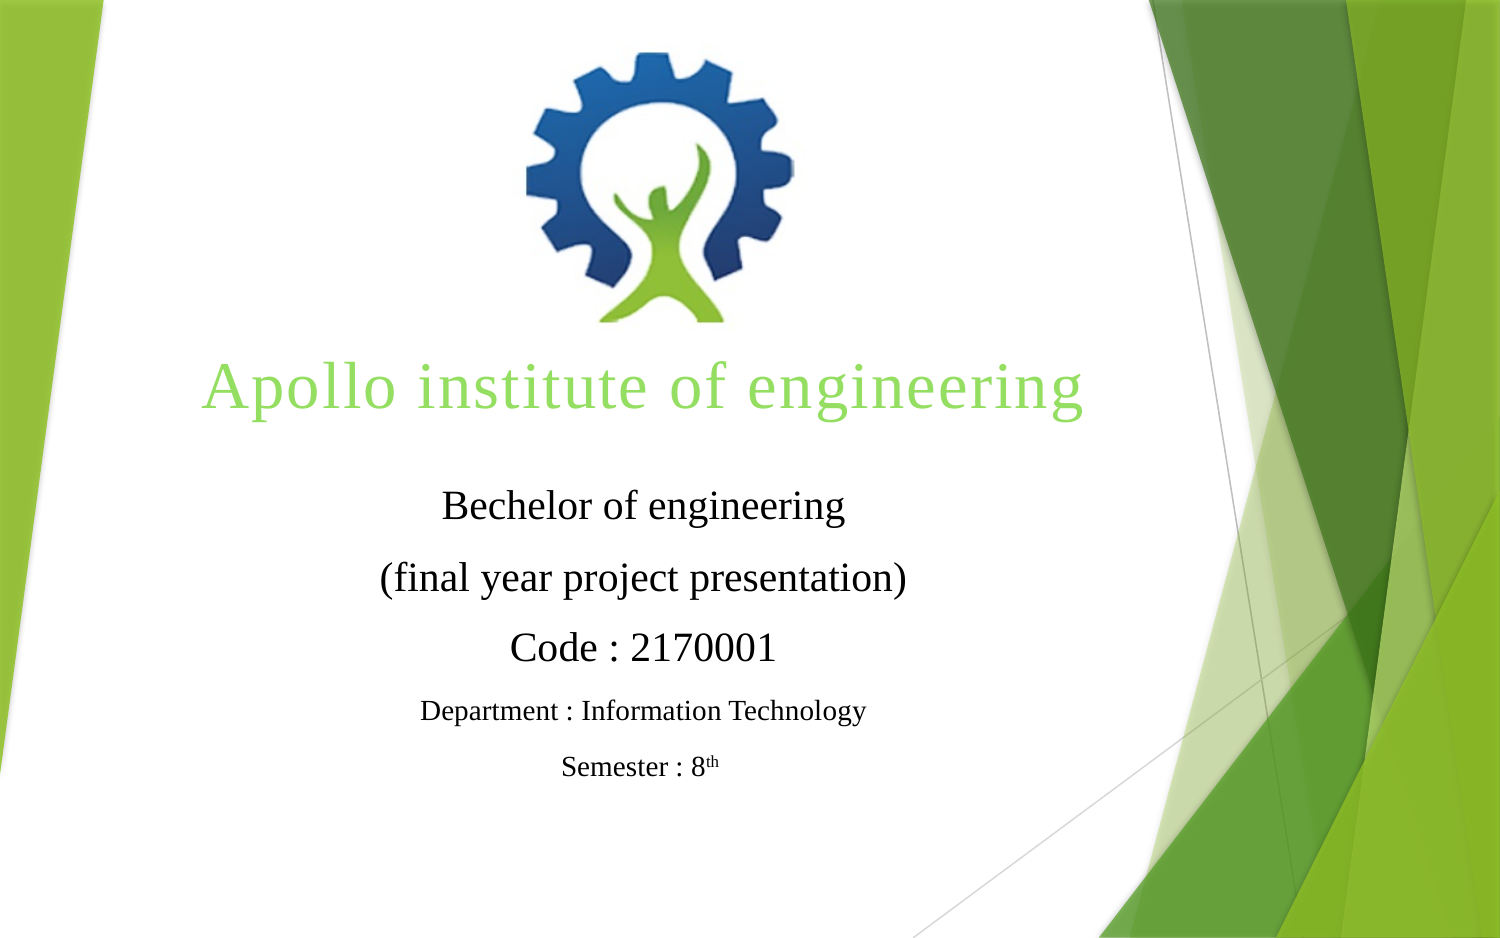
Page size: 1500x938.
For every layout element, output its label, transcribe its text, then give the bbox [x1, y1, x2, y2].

picture [511, 43, 813, 332]
subtitle Bechelor of engineering (final year project presentation) Code : 2170001 Department : Information Technology Semester : 8th [187, 470, 1100, 888]
title Apollo institute of engineering [75, 356, 1213, 430]
